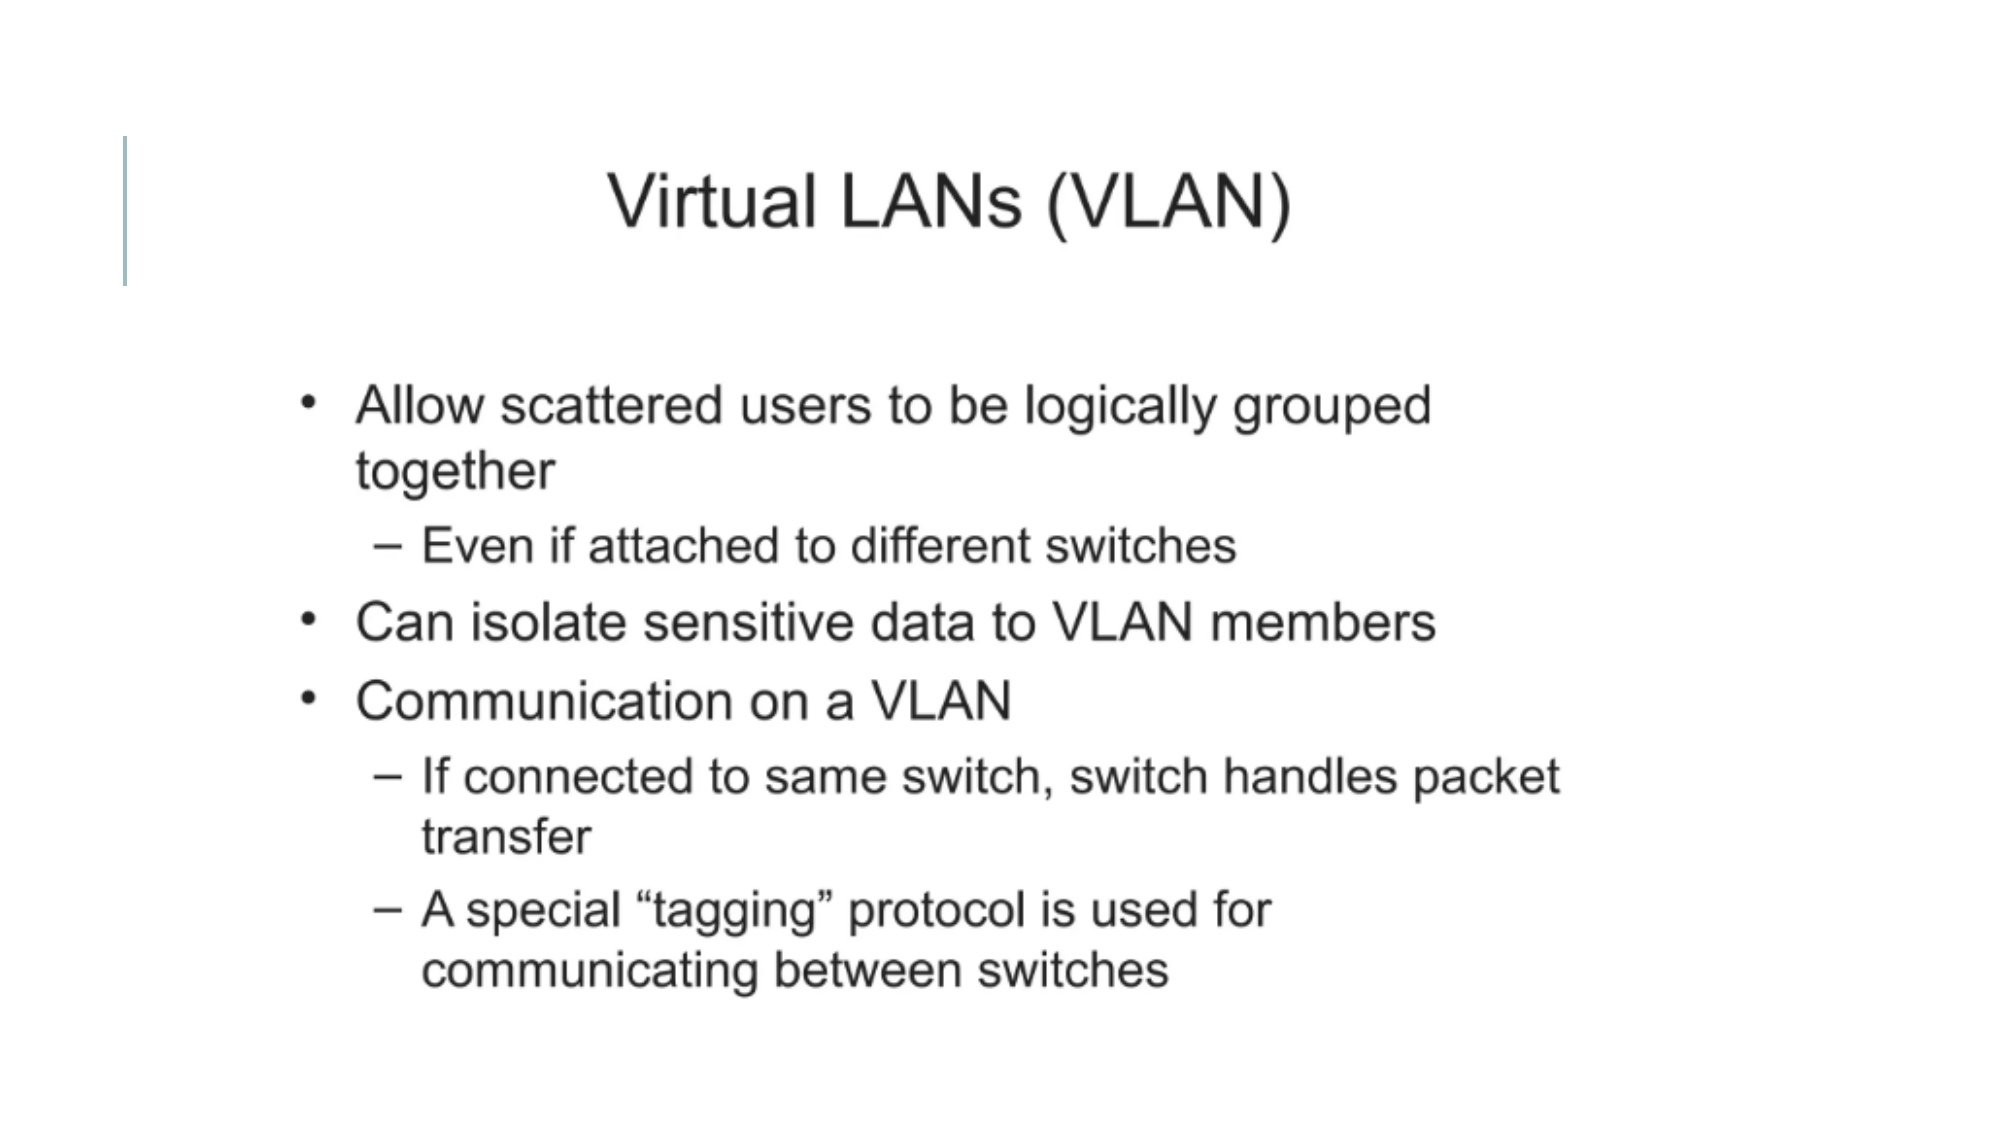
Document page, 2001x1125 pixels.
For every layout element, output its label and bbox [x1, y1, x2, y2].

list [270, 130, 1620, 1057]
